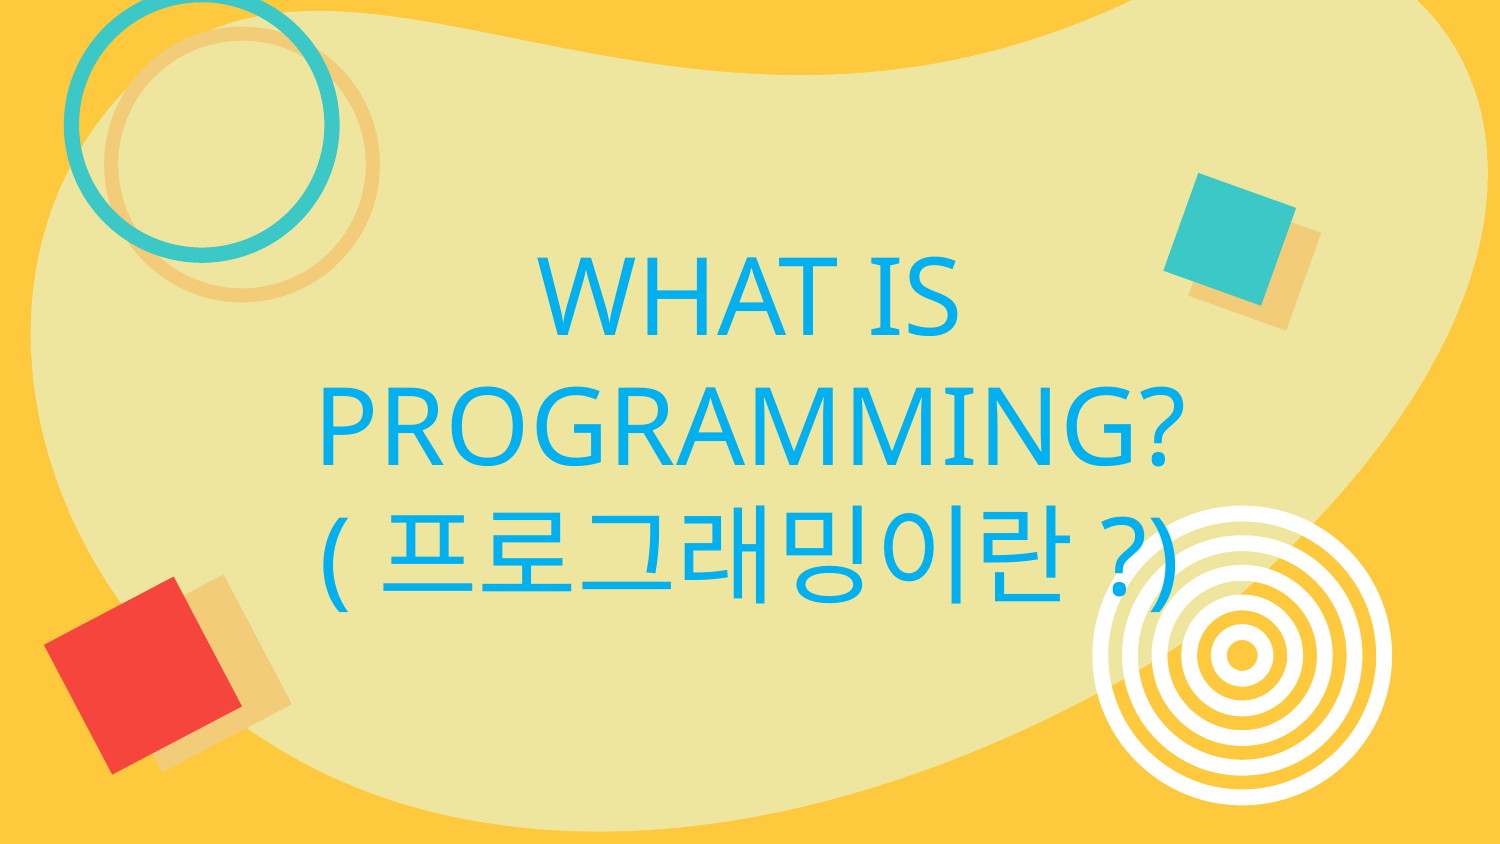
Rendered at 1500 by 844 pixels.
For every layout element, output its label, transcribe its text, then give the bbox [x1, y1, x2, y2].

title WHAT IS PROGRAMMING? (프로그래밍이란?) [274, 89, 1226, 755]
